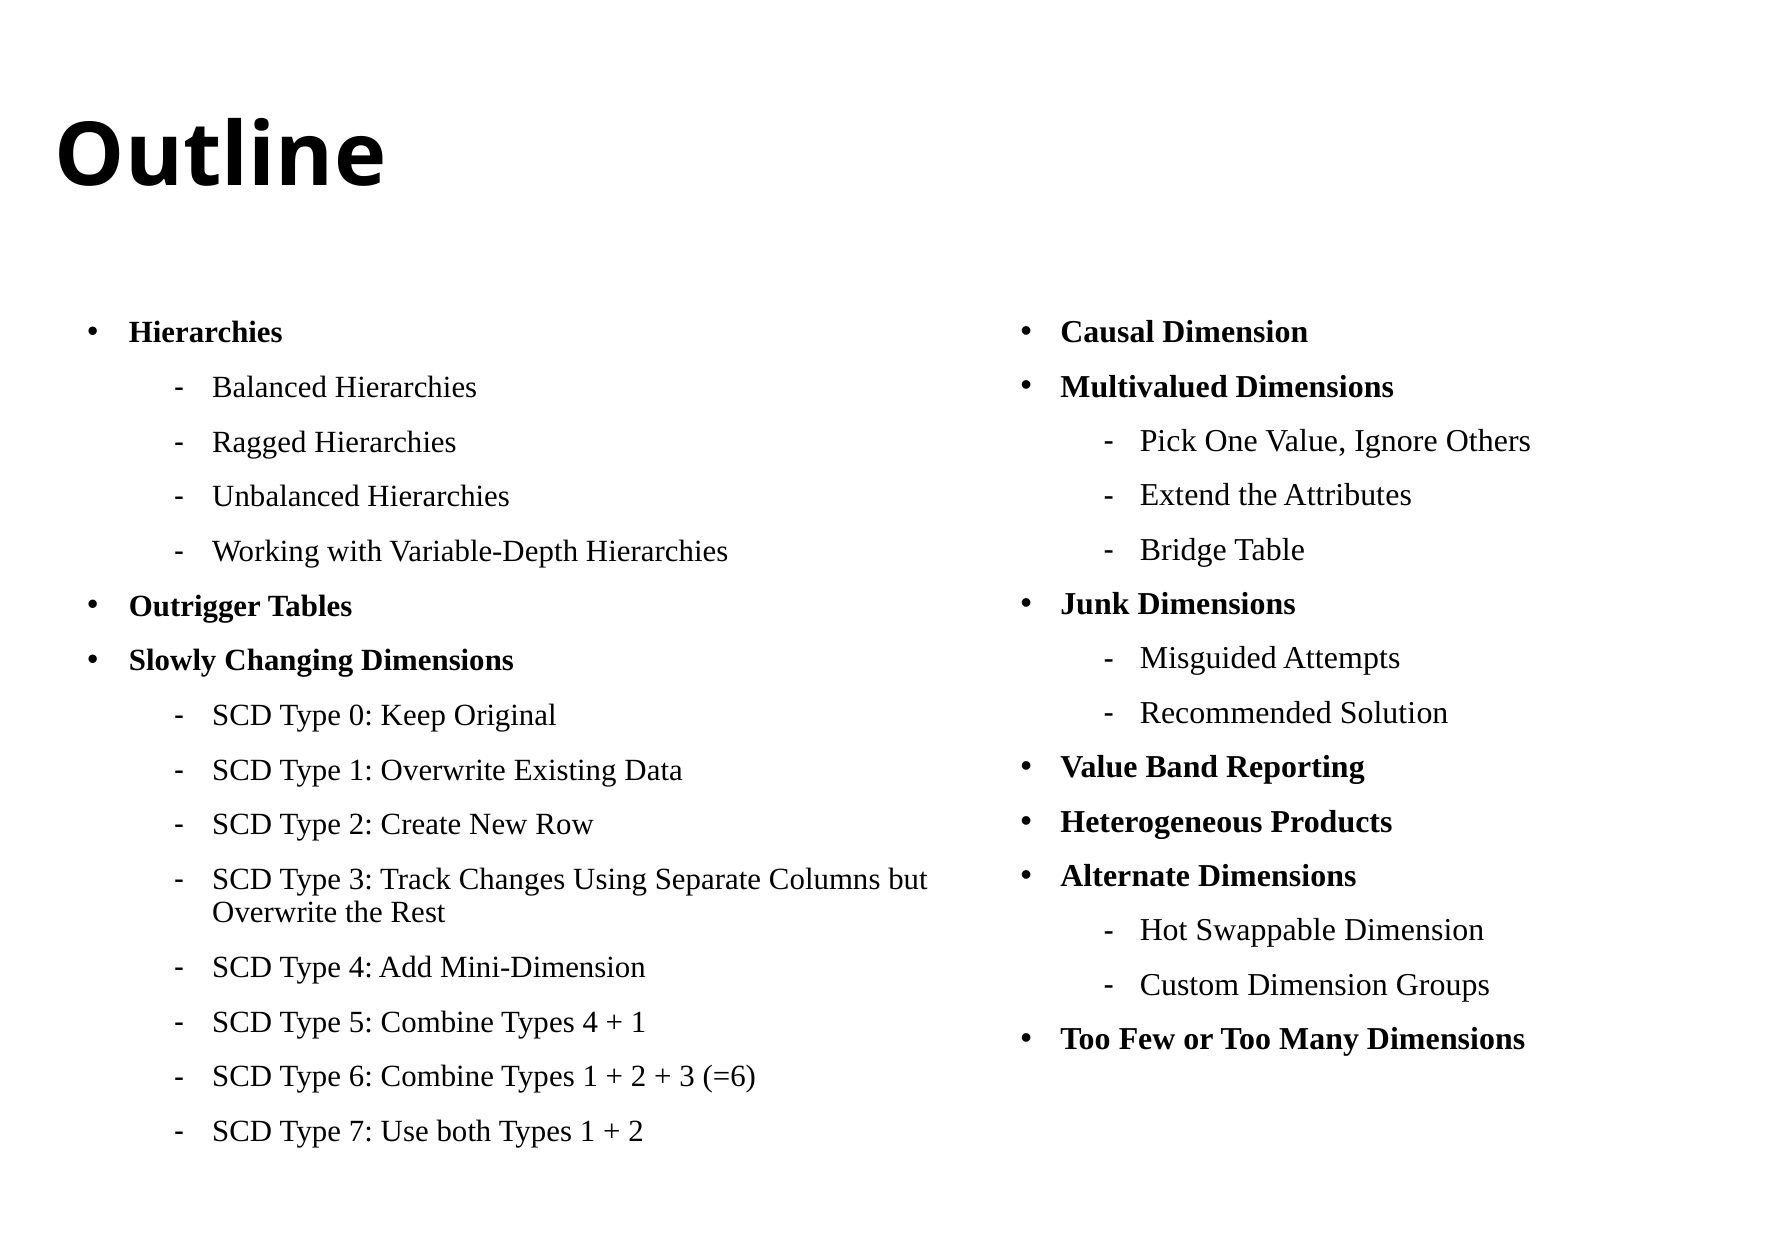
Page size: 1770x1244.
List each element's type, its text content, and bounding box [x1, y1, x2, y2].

subtitle Hierarchies Balanced Hierarchies Ragged Hierarchies Unbalanced Hierarchies Working with Variable-Depth Hierarchies Outrigger Tables Slowly Changing Dimensions SCD Type 0: Keep Original SCD Type 1: Overwrite Existing Data SCD Type 2: Create New Row SCD Type 3: Track Changes Using Separate Columns but Overwrite the Rest SCD Type 4: Add Mini-Dimension SCD Type 5: Combine Types 4 + 1 SCD Type 6: Combine Types 1 + 2 + 3 (=6) SCD Type 7: Use both Types 1 + 2 [72, 308, 1032, 1163]
title Outline [40, 100, 1470, 213]
text_box Causal Dimension Multivalued Dimensions Pick One Value, Ignore Others Extend the Attributes Bridge Table Junk Dimensions Misguided Attempts Recommended Solution Value Band Reporting Heterogeneous Products Alternate Dimensions Hot Swappable Dimension Custom Dimension Groups Too Few or Too Many Dimensions [1007, 308, 1723, 1066]
